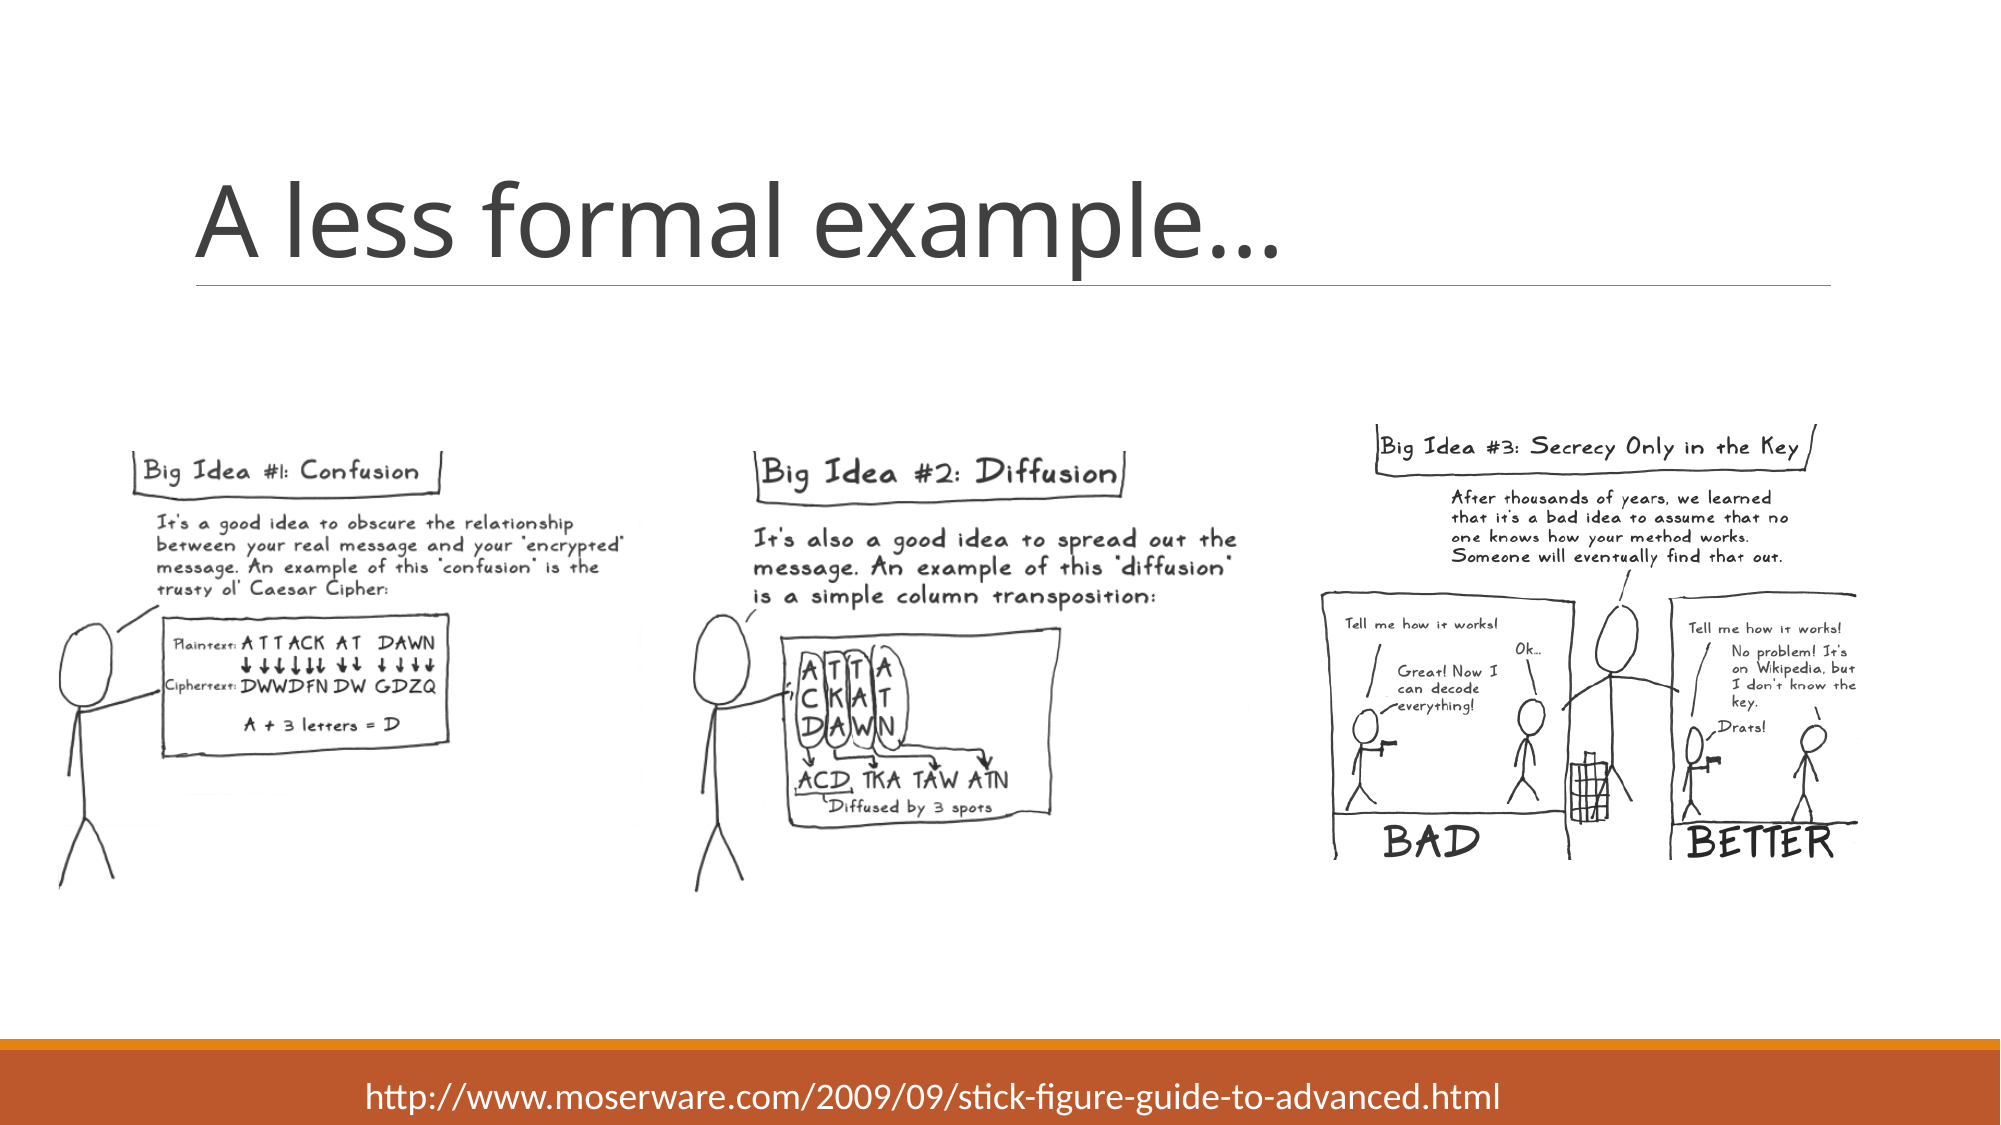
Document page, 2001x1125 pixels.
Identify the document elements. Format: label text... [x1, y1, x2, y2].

picture [1300, 423, 1859, 861]
picture [692, 450, 1251, 899]
text_box http://www.moserware.com/2009/09/stick-figure-guide-to-advanced.html [349, 1064, 2000, 1125]
picture [58, 450, 642, 899]
title A less formal example… [180, 47, 1830, 285]
